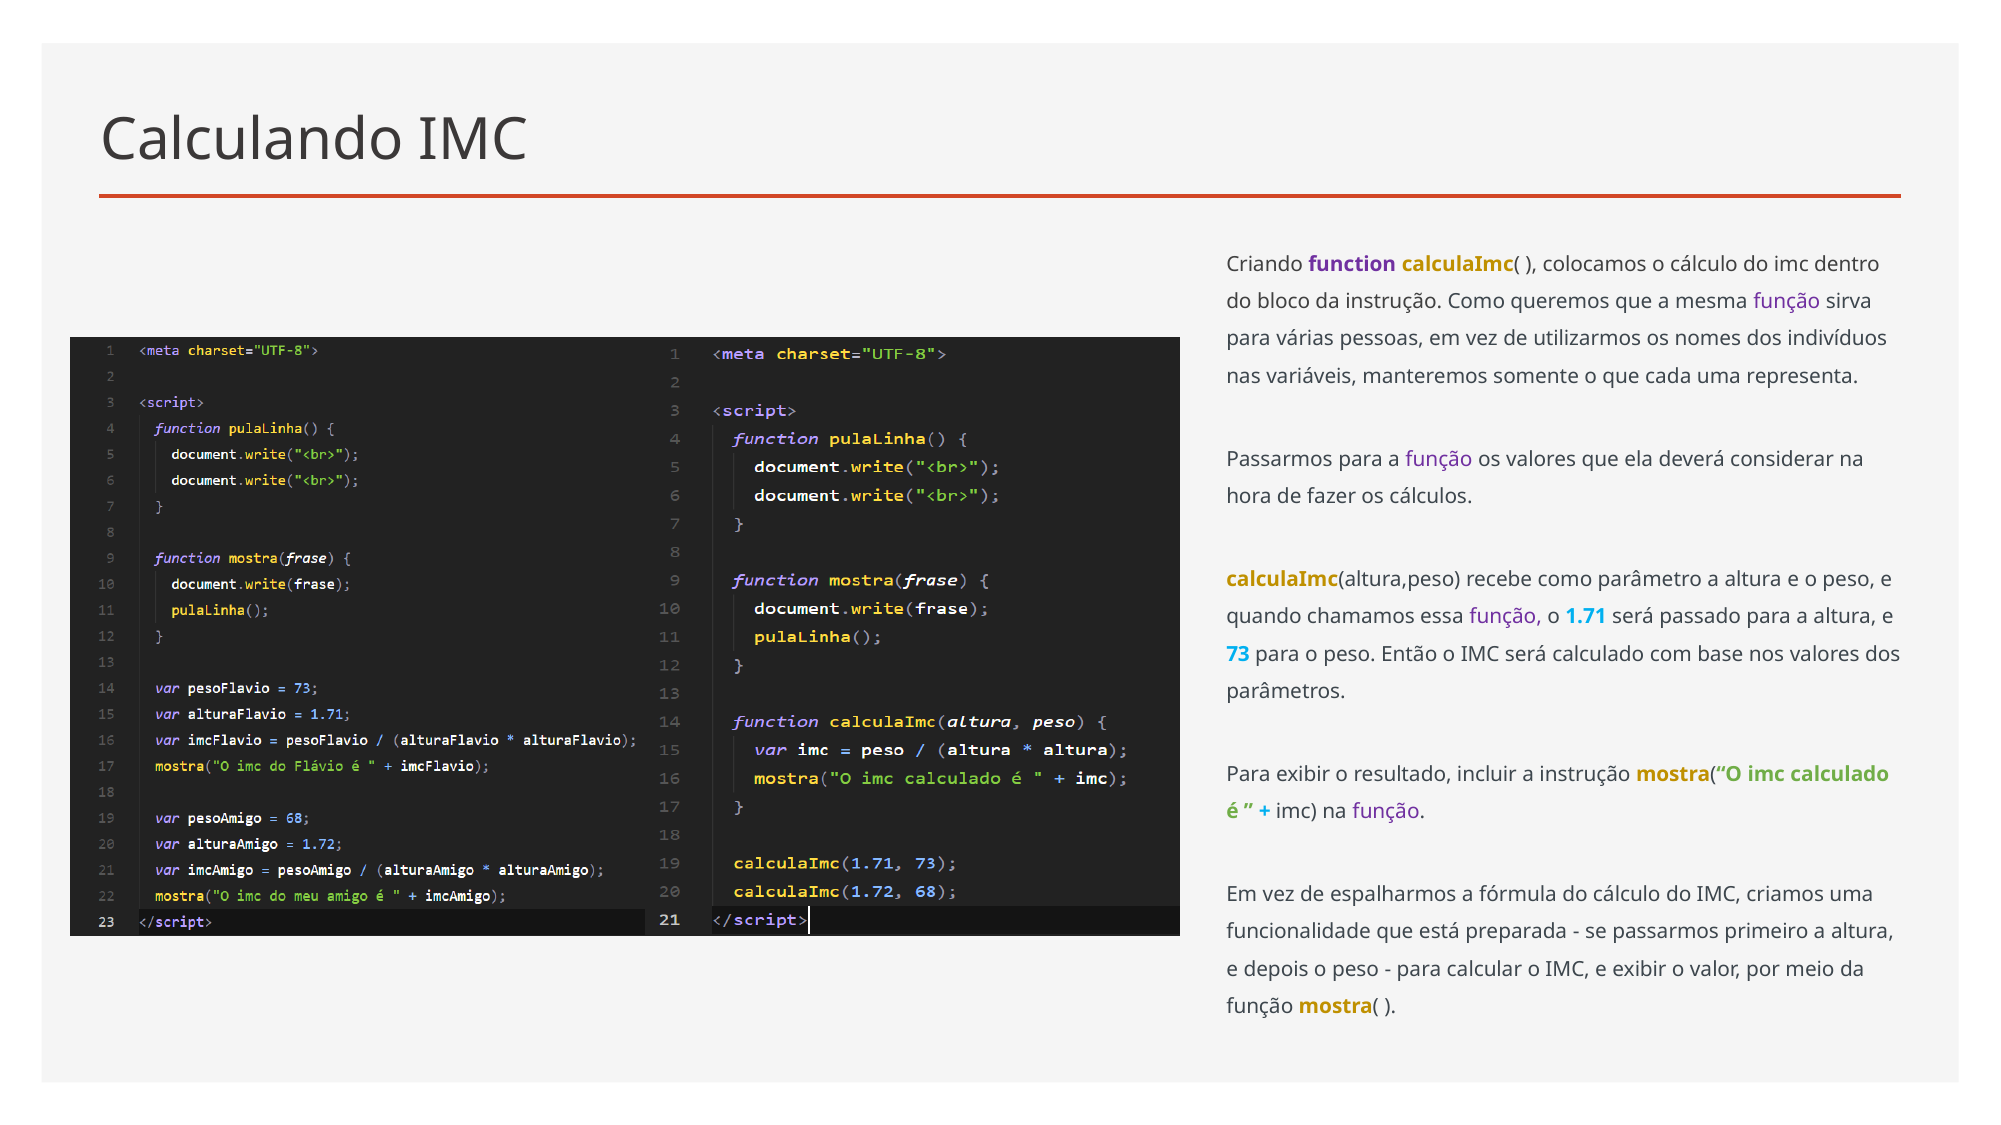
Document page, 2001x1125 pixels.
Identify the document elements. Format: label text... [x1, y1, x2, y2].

picture [70, 336, 1180, 936]
title Calculando IMC [85, 73, 1214, 179]
list Criando function calculaImc( ), colocamos o cálculo do imc dentro do bloco da instrução. Como queremos que a mesma função sirva para várias pessoas, em vez de utilizarmos os nomes dos indivíduos nas variáveis, manteremos somente o que cada uma representa. Passarmos para a função os valores que ela deverá considerar na hora de fazer os cálculos. calculaImc(altura,peso) recebe como parâmetro a altura e o peso, e quando chamamos essa função, o 1.71 será passado para a altura, e 73 para o peso. Então o IMC será calculado com base nos valores dos parâmetros. Para exibir o resultado, incluir a instrução mostra(“O imc calculado é ” + imc) na função. Em vez de espalharmos a fórmula do cálculo do IMC, criamos uma funcionalidade que está preparada - se passarmos primeiro a altura, e depois o peso - para calcular o IMC, e exibir o valor, por meio da função mostra( ). [1211, 230, 1920, 1073]
